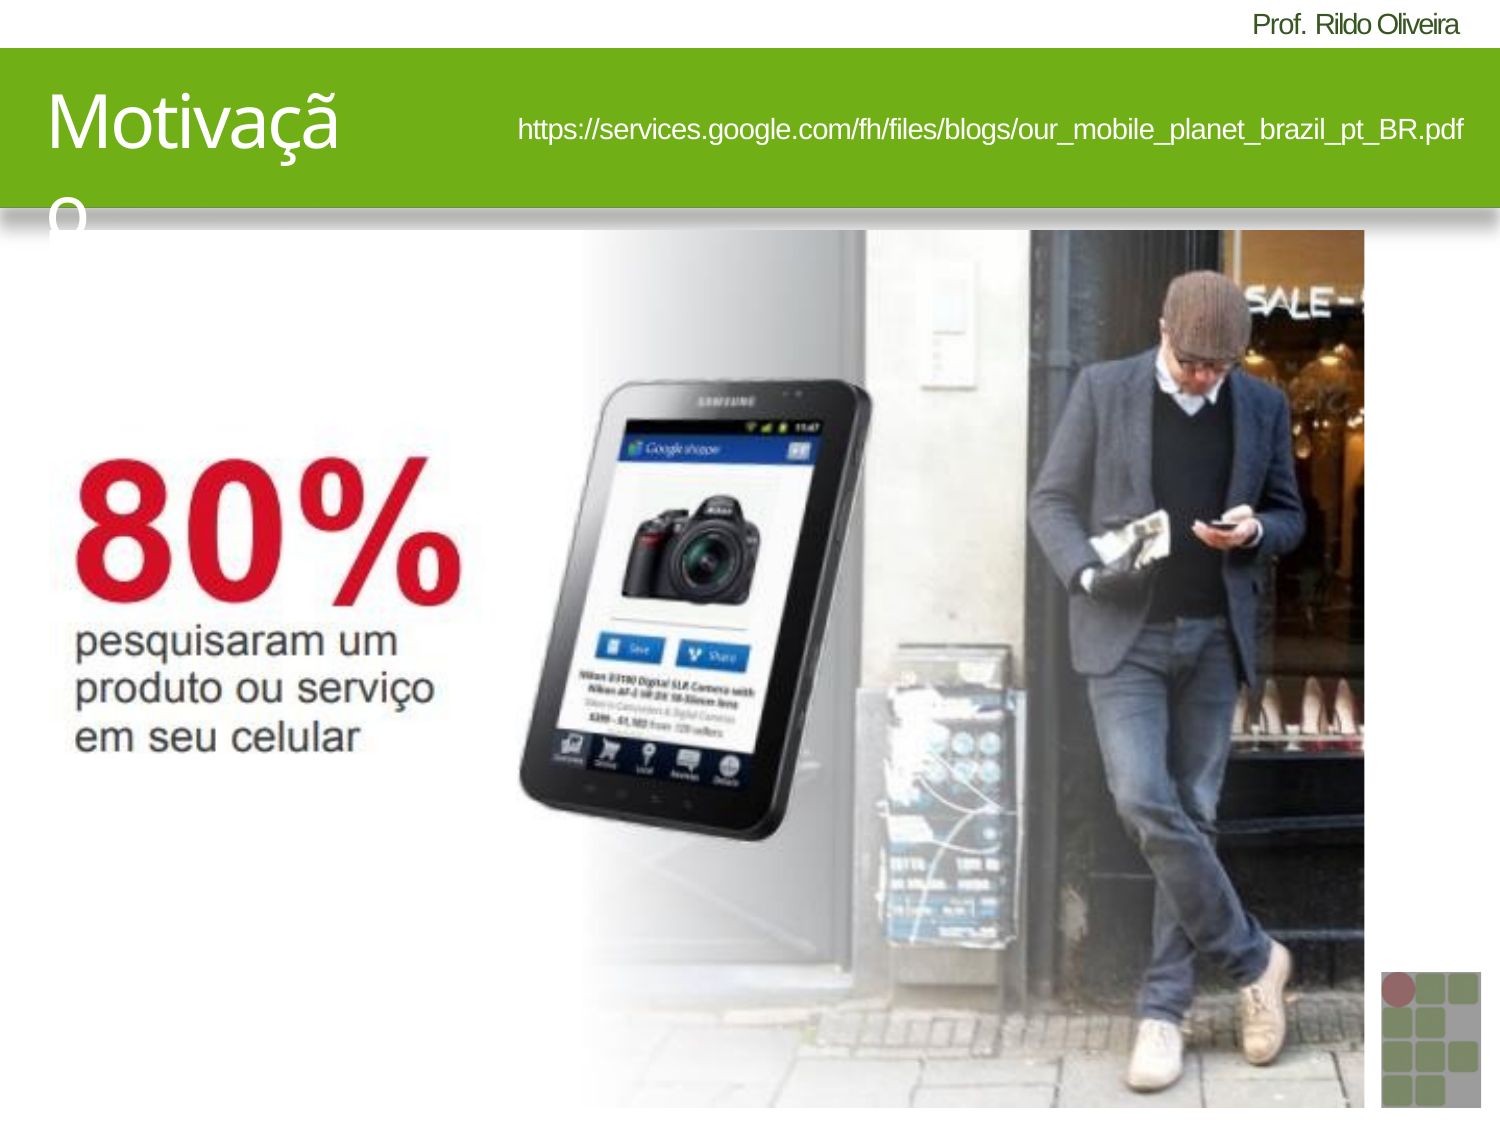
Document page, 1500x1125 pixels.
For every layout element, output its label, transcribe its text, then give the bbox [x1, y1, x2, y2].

text_box https://services.google.com/fh/files/blogs/our_mobile_planet_brazil_pt_BR.pdf [515, 108, 1469, 146]
text_box [49, 230, 1365, 1108]
text_box [1381, 972, 1482, 1108]
picture [0, 48, 1500, 386]
text_box Motivação [43, 71, 360, 254]
